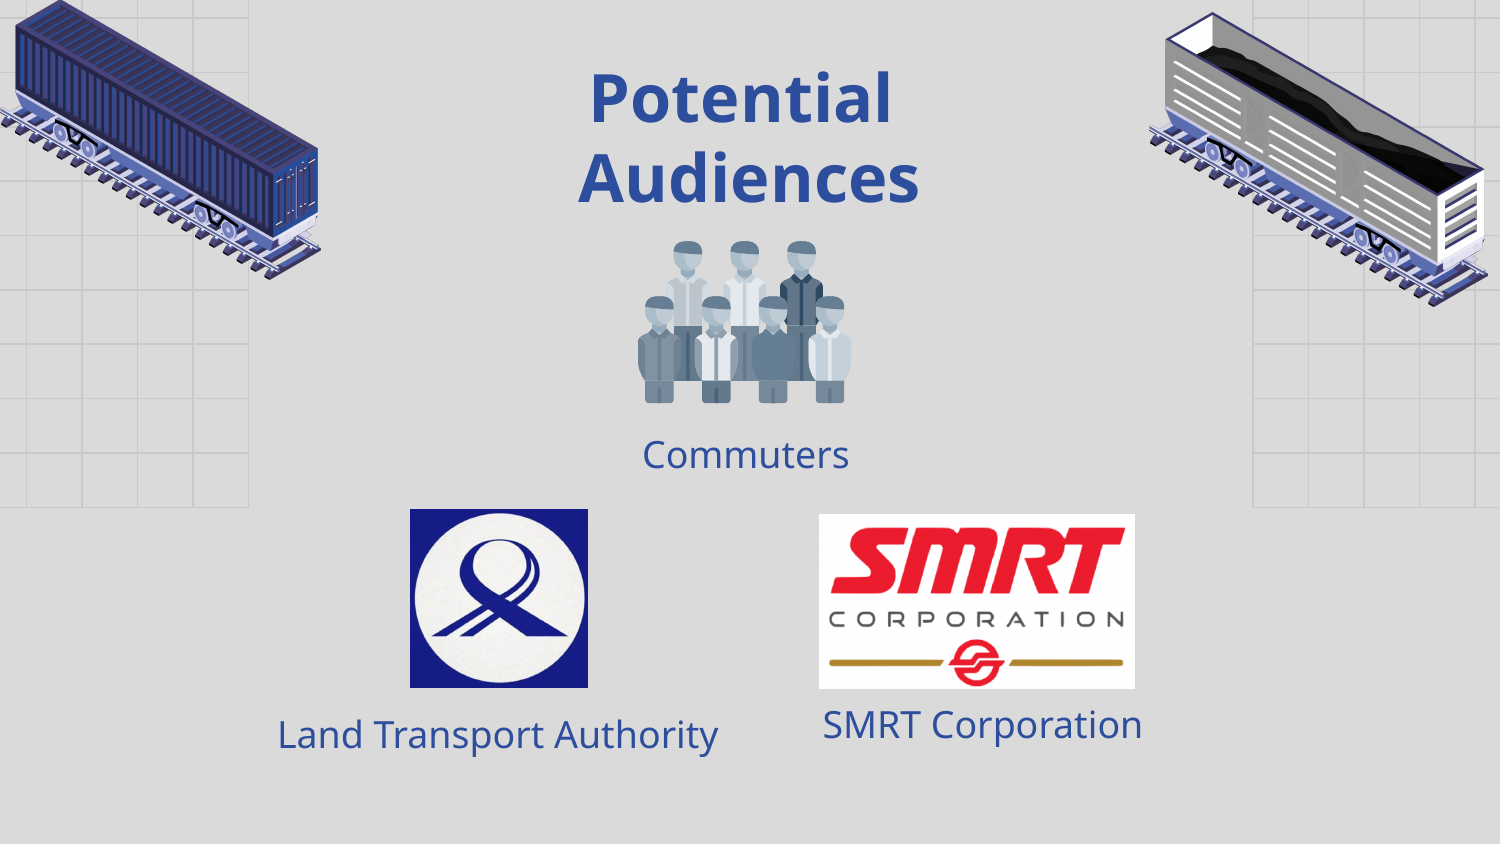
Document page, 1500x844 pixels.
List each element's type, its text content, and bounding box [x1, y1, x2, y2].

text_box Commuters [507, 410, 985, 498]
subtitle SMRT Corporation [744, 679, 1222, 767]
picture [1149, 12, 1488, 307]
title Potential Audiences [324, 89, 1144, 184]
subtitle Land Transport Authority [259, 690, 737, 778]
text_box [637, 241, 852, 404]
picture [410, 509, 588, 689]
picture [818, 514, 1136, 690]
picture [0, 0, 321, 281]
